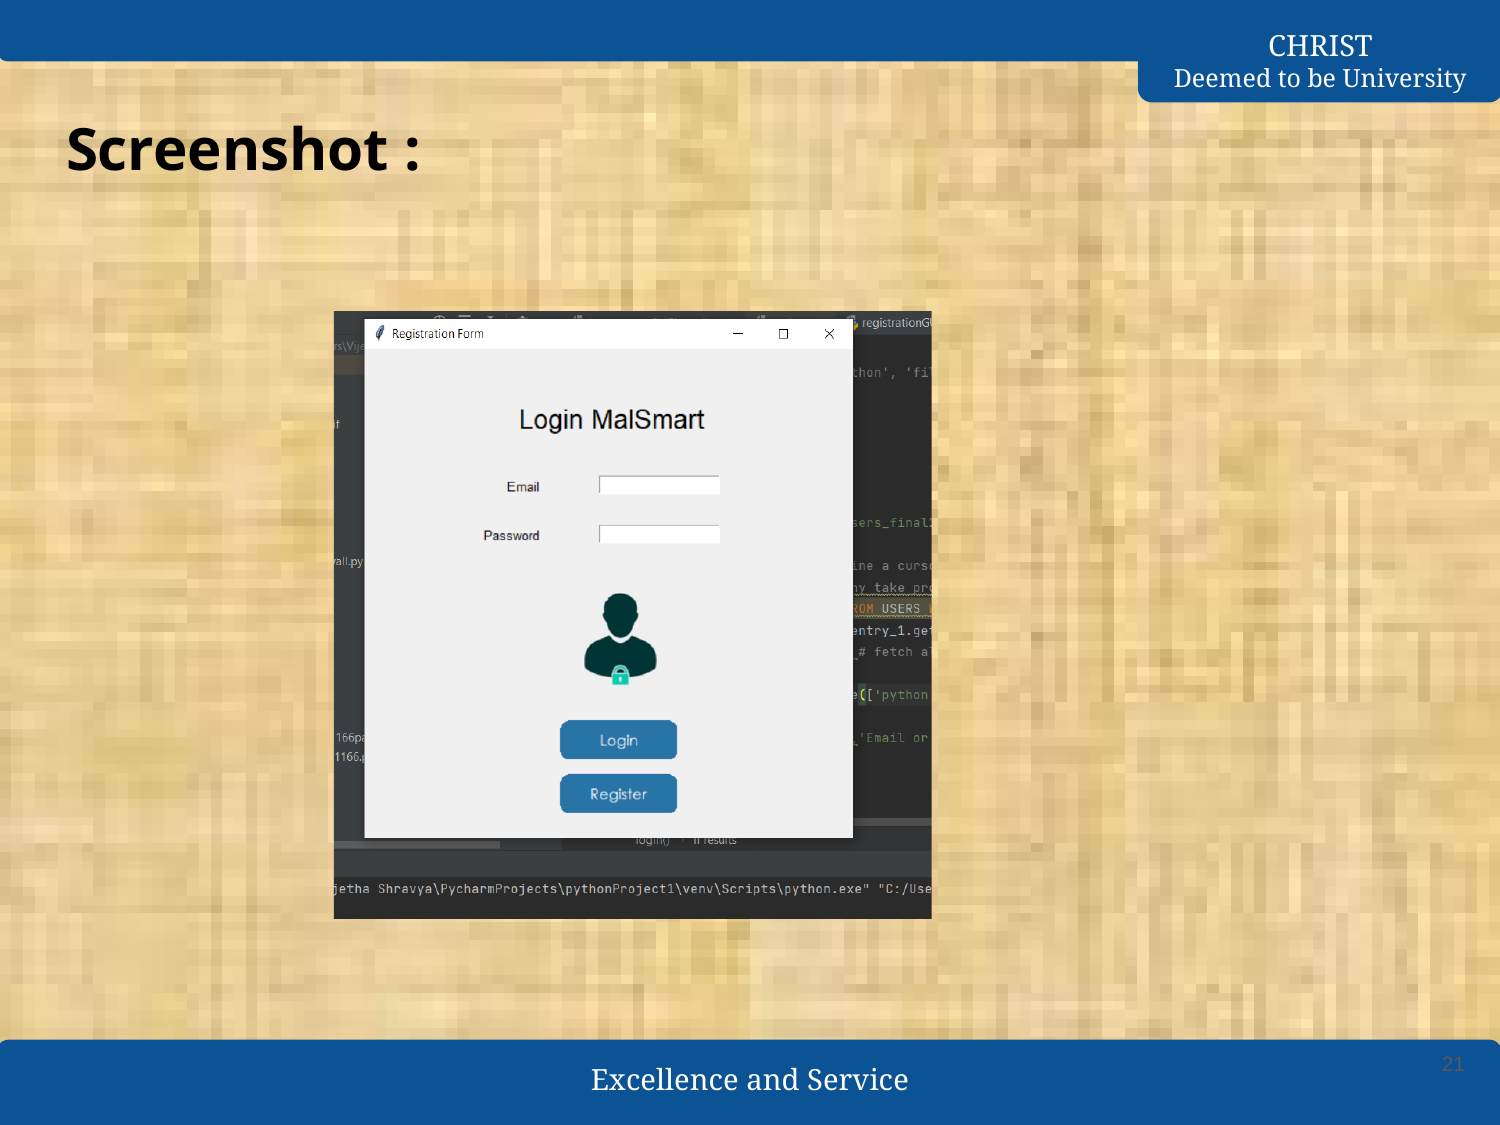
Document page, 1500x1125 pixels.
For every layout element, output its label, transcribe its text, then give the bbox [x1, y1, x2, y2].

picture [0, 59, 1500, 1044]
slide_number ‹#› [1389, 1019, 1480, 1106]
title Screenshot : [51, 97, 1449, 223]
